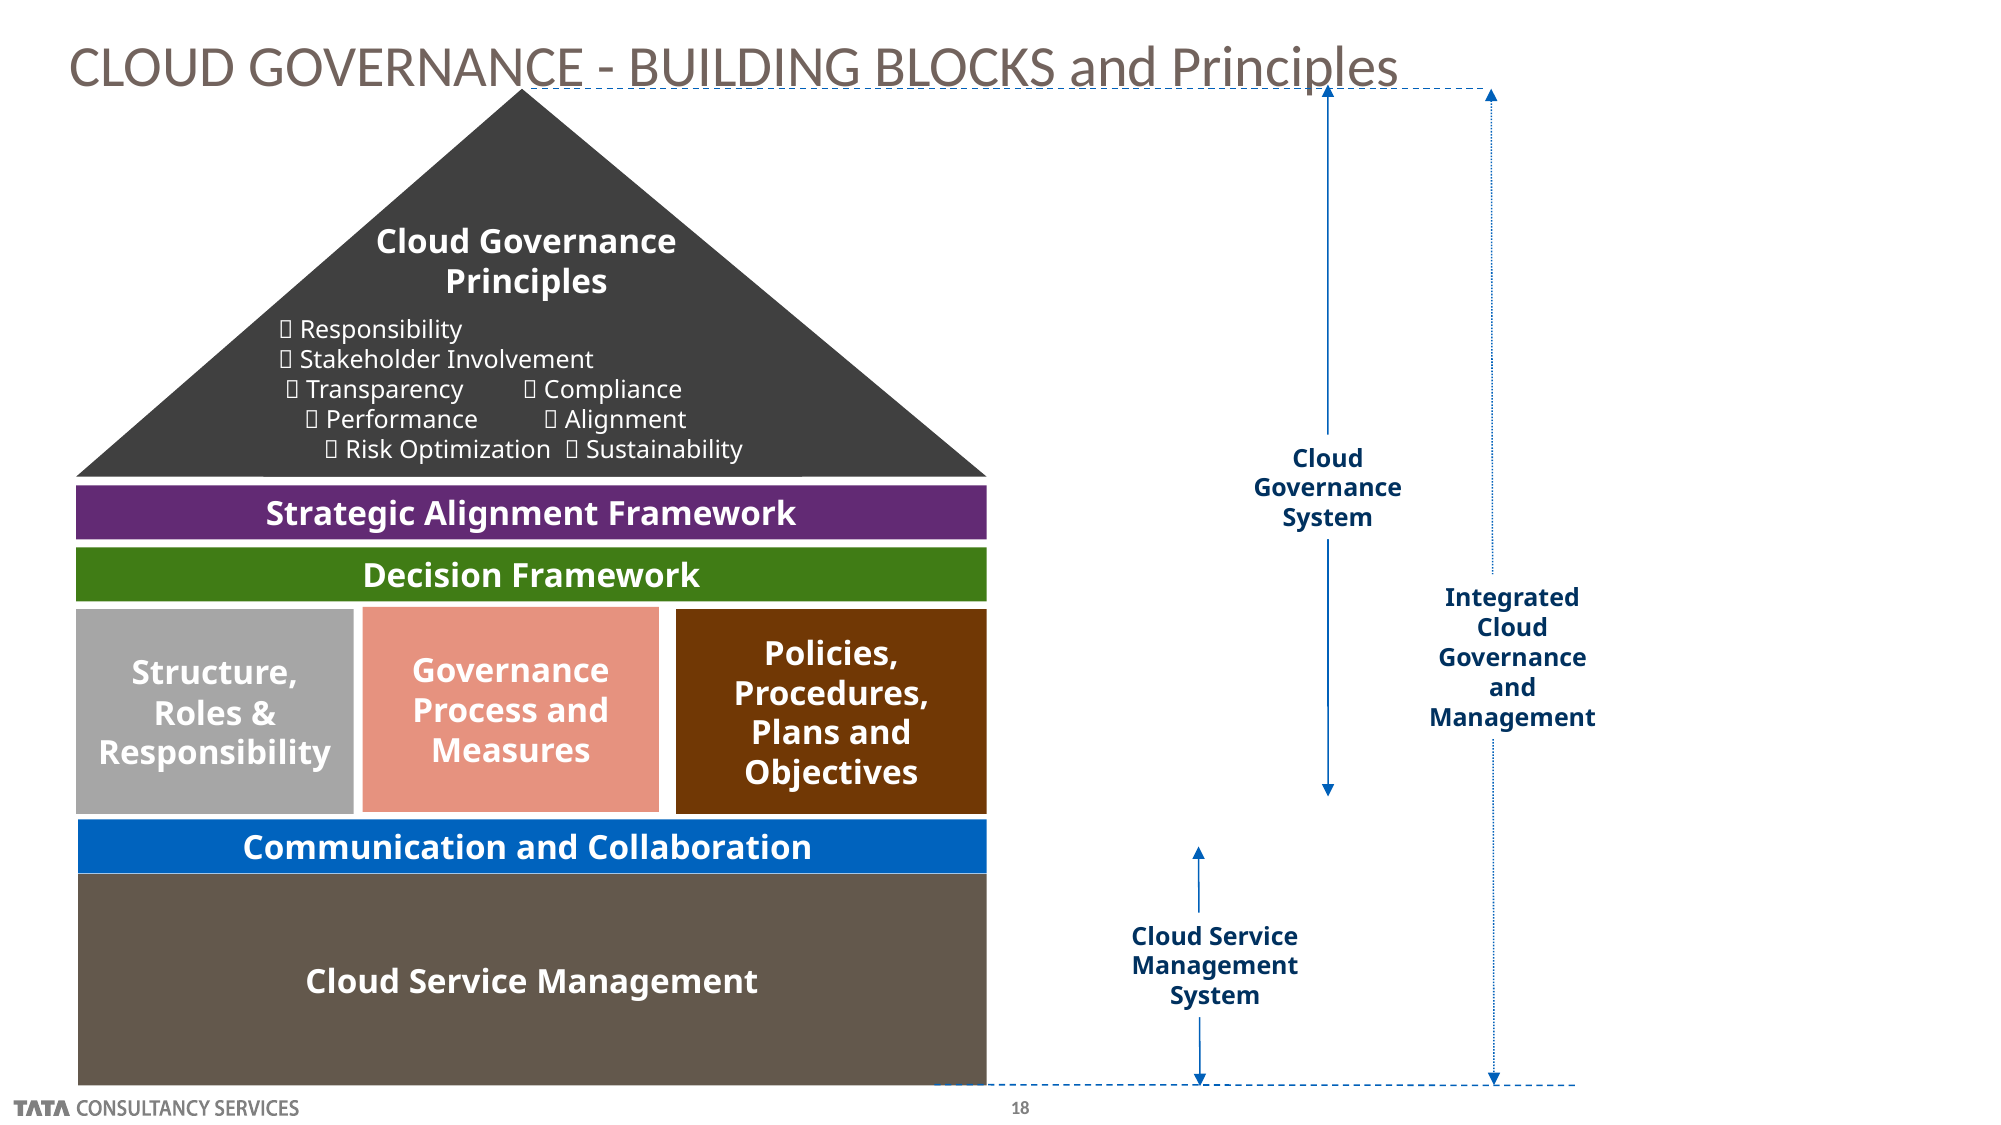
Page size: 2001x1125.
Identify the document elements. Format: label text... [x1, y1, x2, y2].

text_box Cloud Governance System [1332, 434, 1444, 540]
title CLOUD GOVERNANCE - BUILDING BLOCKS and Principles [54, 9, 1421, 116]
text_box Governance Process and Measures [361, 605, 661, 814]
text_box  Responsibility  Stakeholder Involvement  Transparency  Compliance  Performance  Alignment  Risk Optimization  Sustainability [261, 327, 804, 479]
text_box Decision Framework [74, 545, 989, 604]
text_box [1490, 88, 1495, 1083]
text_box Strategic Alignment Framework [74, 483, 989, 541]
text_box Cloud Service Management [76, 872, 989, 1087]
text_box Integrated Cloud Governance and Management [1499, 574, 1627, 739]
text_box Cloud Service Management System [1205, 912, 1327, 1018]
text_box Communication and Collaboration [76, 817, 989, 872]
text_box Structure, Roles & Responsibility [74, 607, 356, 816]
text_box Cloud Governance Principles [74, 87, 989, 479]
text_box Integrated Cloud Governance and Management [1398, 574, 1485, 739]
text_box Cloud Service Management System [1103, 912, 1193, 1018]
text_box Policies, Procedures, Plans and Objectives [674, 607, 989, 816]
text_box Cloud Governance System [1212, 434, 1323, 540]
